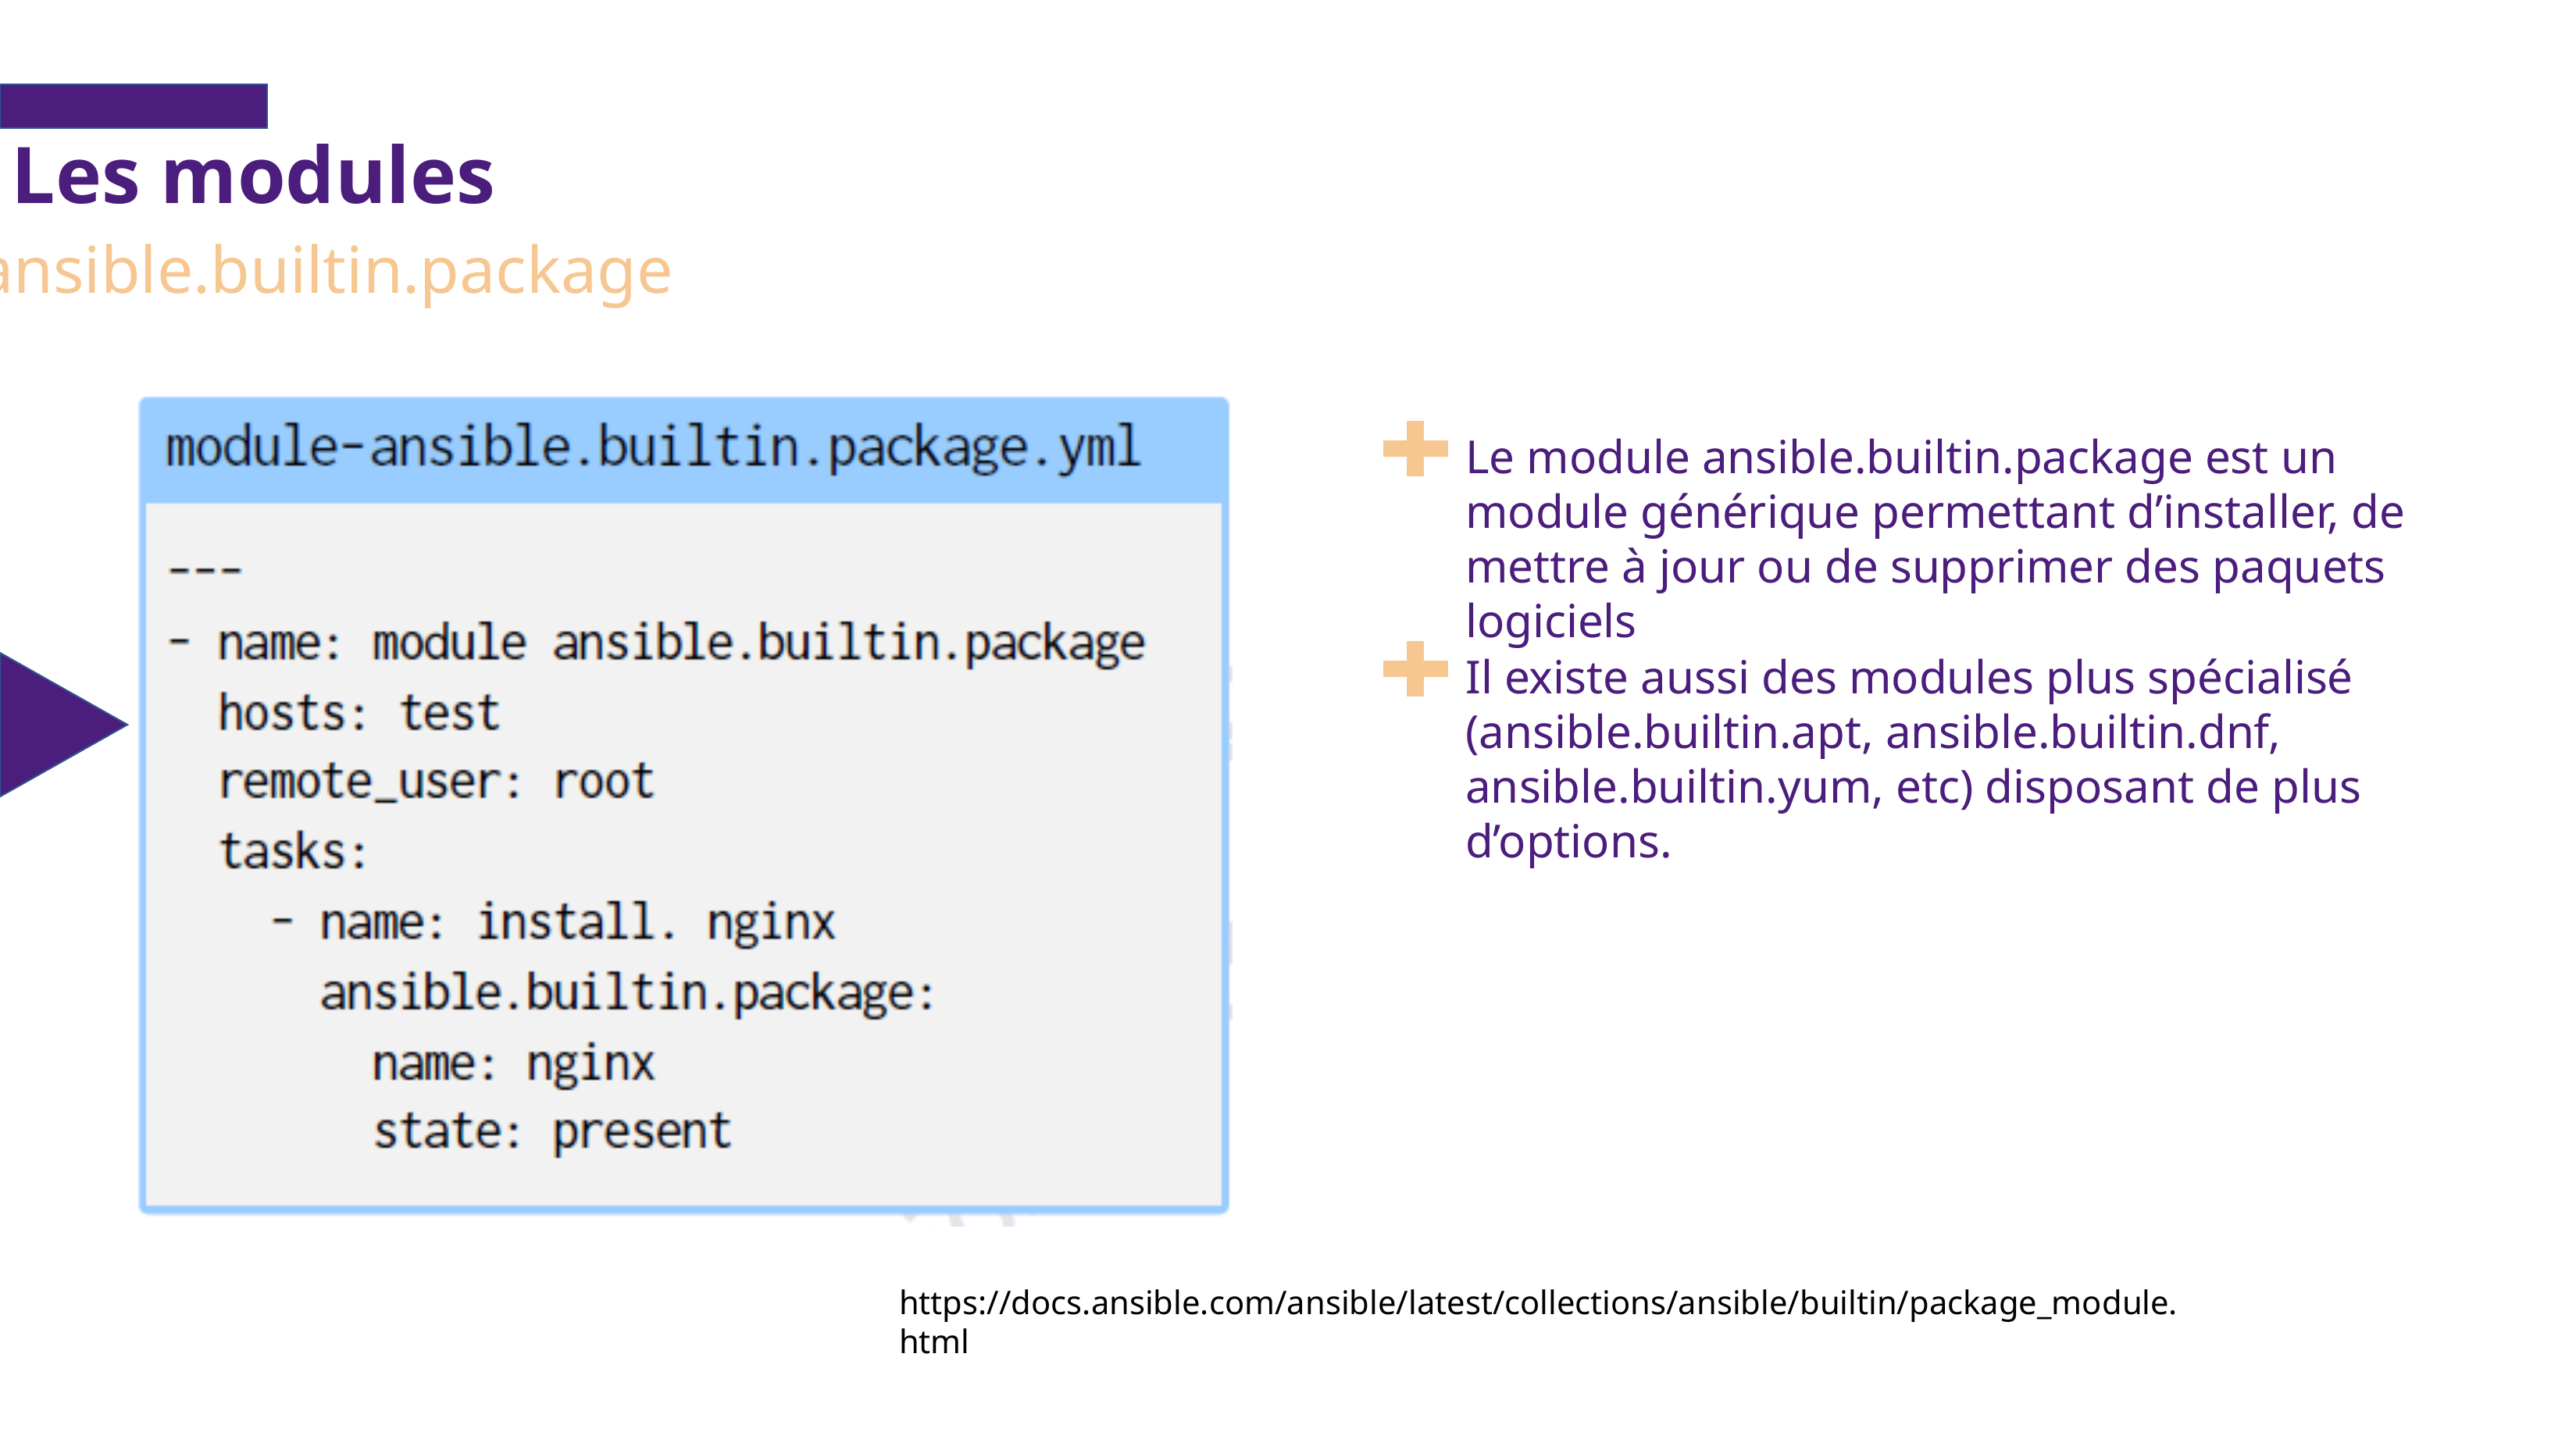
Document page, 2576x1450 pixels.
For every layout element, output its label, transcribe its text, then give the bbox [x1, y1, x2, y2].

picture [134, 396, 1233, 1227]
text_box [1381, 639, 1450, 698]
text_box ansible.builtin.package [0, 223, 685, 312]
text_box [0, 651, 130, 798]
text_box Il existe aussi des modules plus spécialisé (ansible.builtin.apt, ansible.builtin.dnf, ansible.builtin.yum, etc) disposant de plus d’options. [1454, 642, 2503, 873]
text_box Les modules [0, 119, 1288, 319]
text_box [0, 84, 268, 129]
text_box [1381, 419, 1450, 478]
text_box Le module ansible.builtin.package est un module générique permettant d’installer, de mettre à jour ou de supprimer des paquets logiciels [1454, 422, 2503, 642]
text_box https://docs.ansible.com/ansible/latest/collections/ansible/builtin/package_module. html [887, 1276, 2194, 1366]
